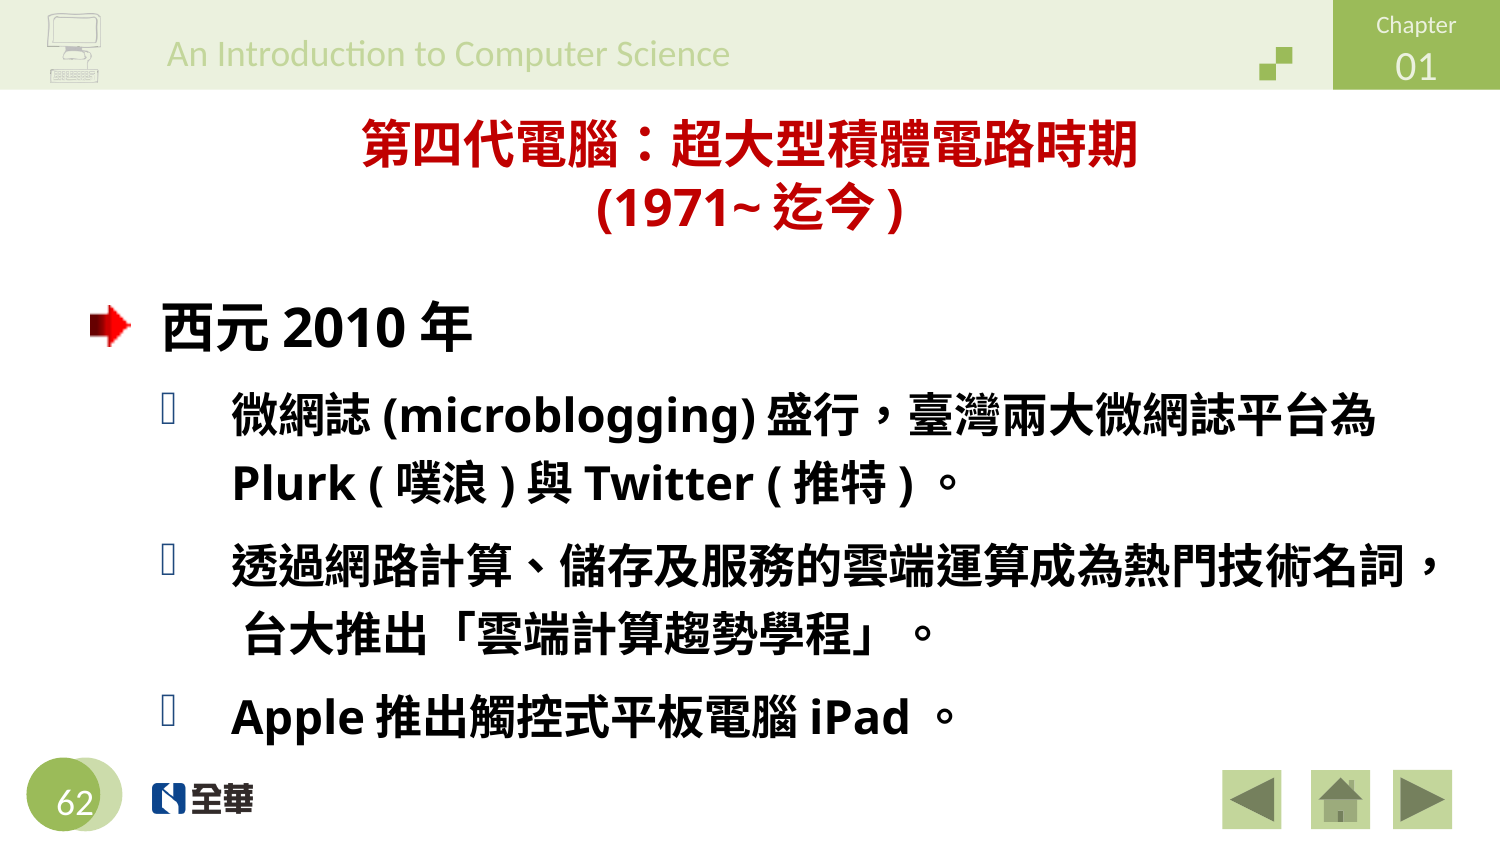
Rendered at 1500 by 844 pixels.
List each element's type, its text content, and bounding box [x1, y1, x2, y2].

picture [90, 305, 131, 347]
picture [152, 783, 253, 814]
list 西元2010年 微網誌(microblogging)盛行，臺灣兩大微網誌平台為Plurk (噗浪)與Twitter (推特)。 透過網路計算、儲存及服務的雲端運算成為熱門技術名詞， 台大推出「雲端計算趨勢學程」。 Apple推出觸控式平板電腦iPad。 [75, 272, 1425, 754]
text_box [247, 627, 485, 689]
picture [47, 13, 101, 83]
title 第四代電腦：超大型積體電路時期 (1971~迄今) [75, 104, 1425, 245]
